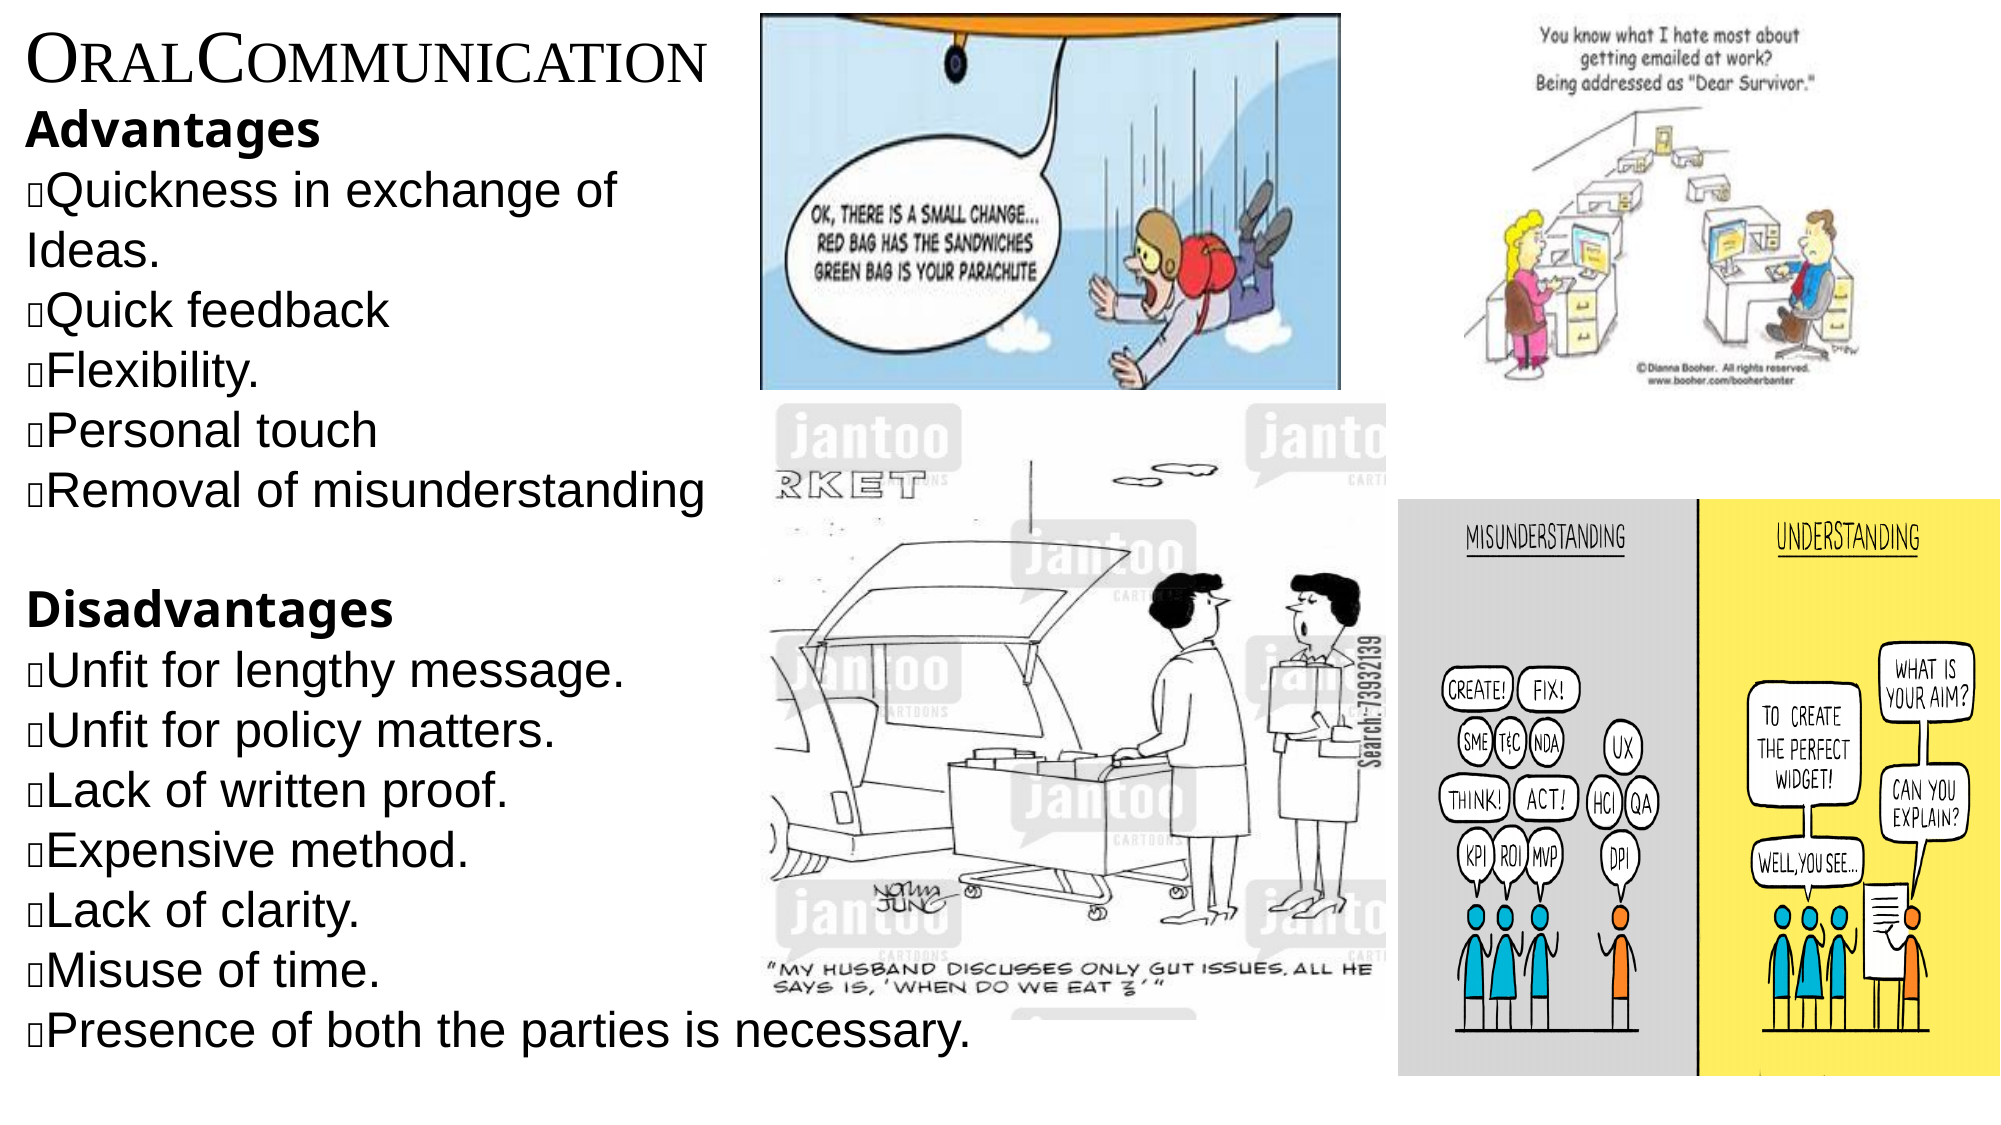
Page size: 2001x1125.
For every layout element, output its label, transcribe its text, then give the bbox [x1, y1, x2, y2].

picture [1464, 13, 1868, 391]
picture [760, 13, 1386, 1020]
text_box ORALCOMMUNICATION Advantages Quickness in exchange of Ideas. Quick feedback Flexibility. Personal touch Removal of misunderstanding Disadvantages Unfit for lengthy message. Unfit for policy matters. Lack of written proof. Expensive method. Lack of clarity. Misuse of time. Presence of both the parties is necessary. [10, 0, 1009, 1065]
picture [1398, 499, 2000, 1076]
